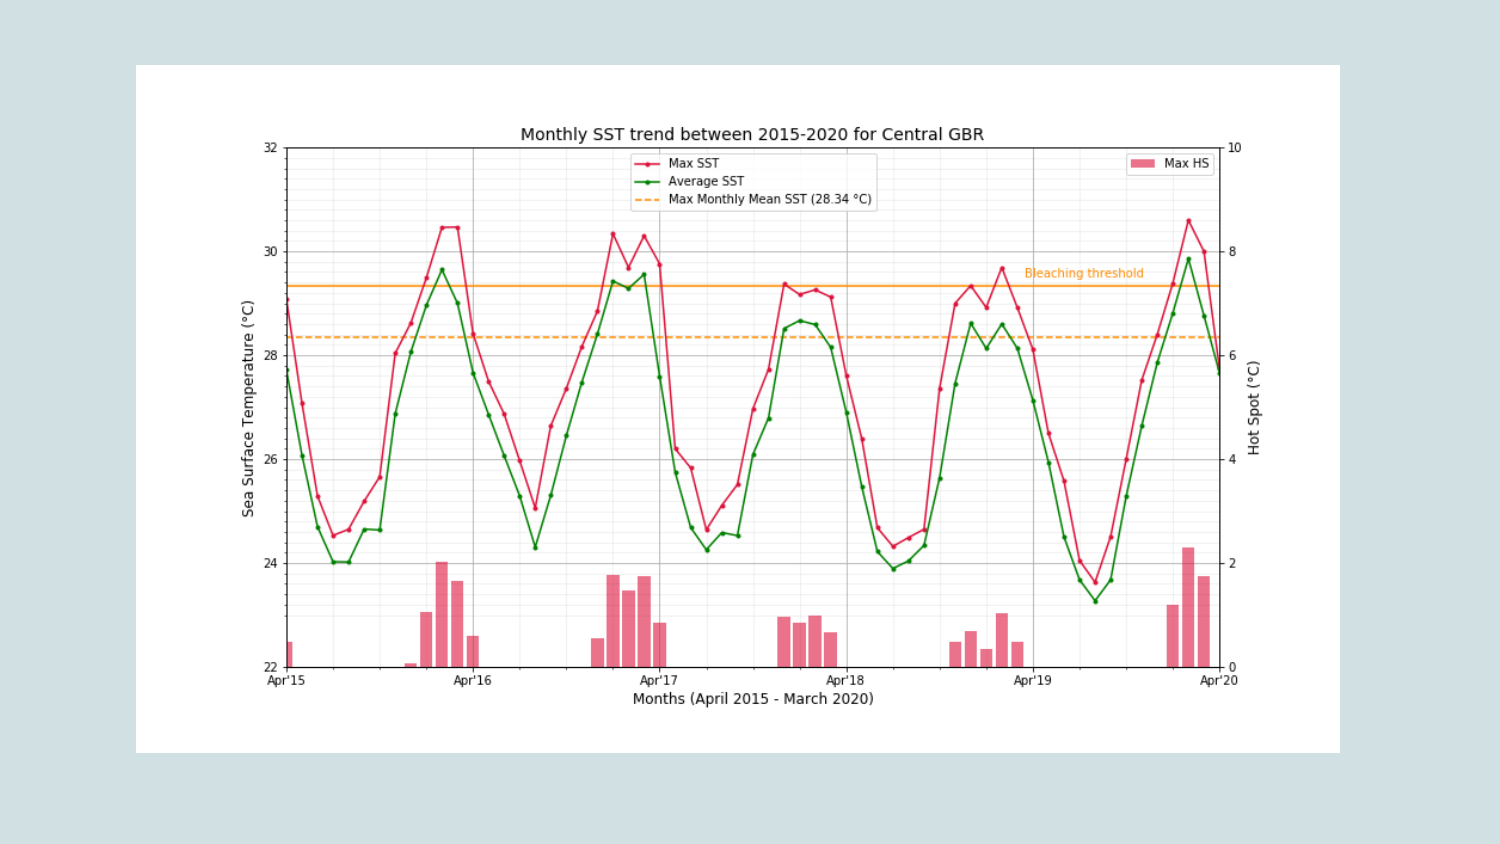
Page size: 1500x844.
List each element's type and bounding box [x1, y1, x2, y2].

picture [136, 65, 1340, 754]
